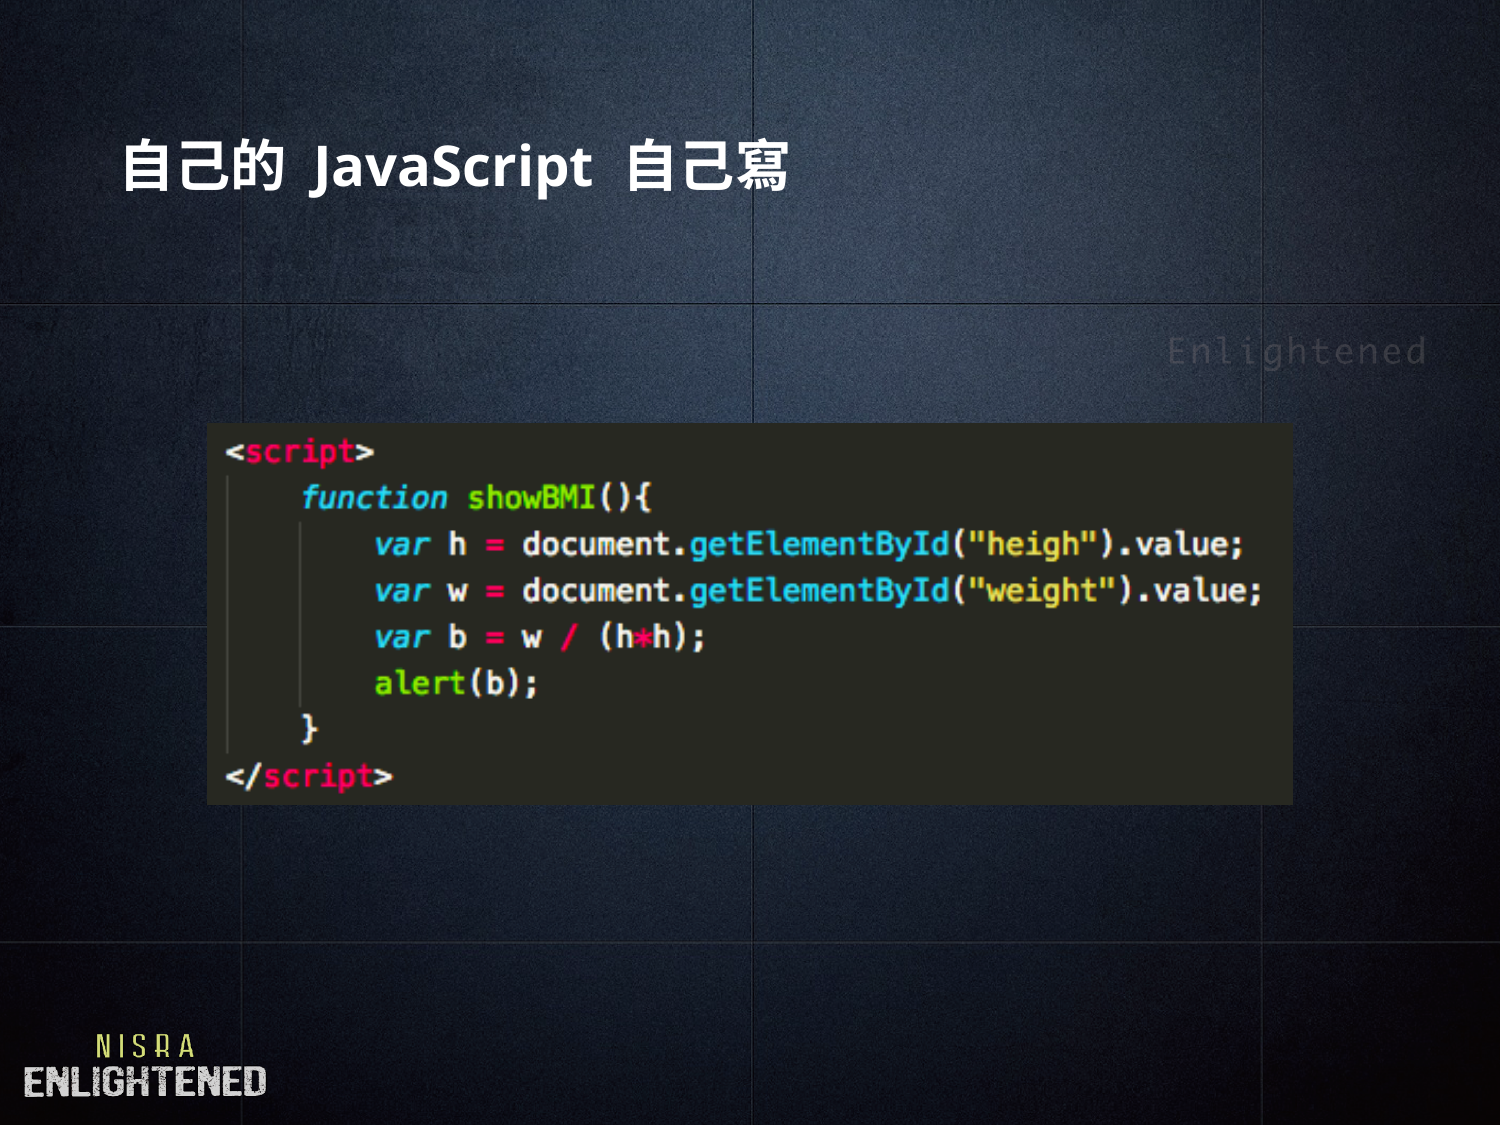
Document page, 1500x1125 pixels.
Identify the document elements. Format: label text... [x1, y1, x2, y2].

picture [0, 0, 1500, 1125]
title 自己的 JavaScript 自己寫 [103, 59, 1397, 278]
